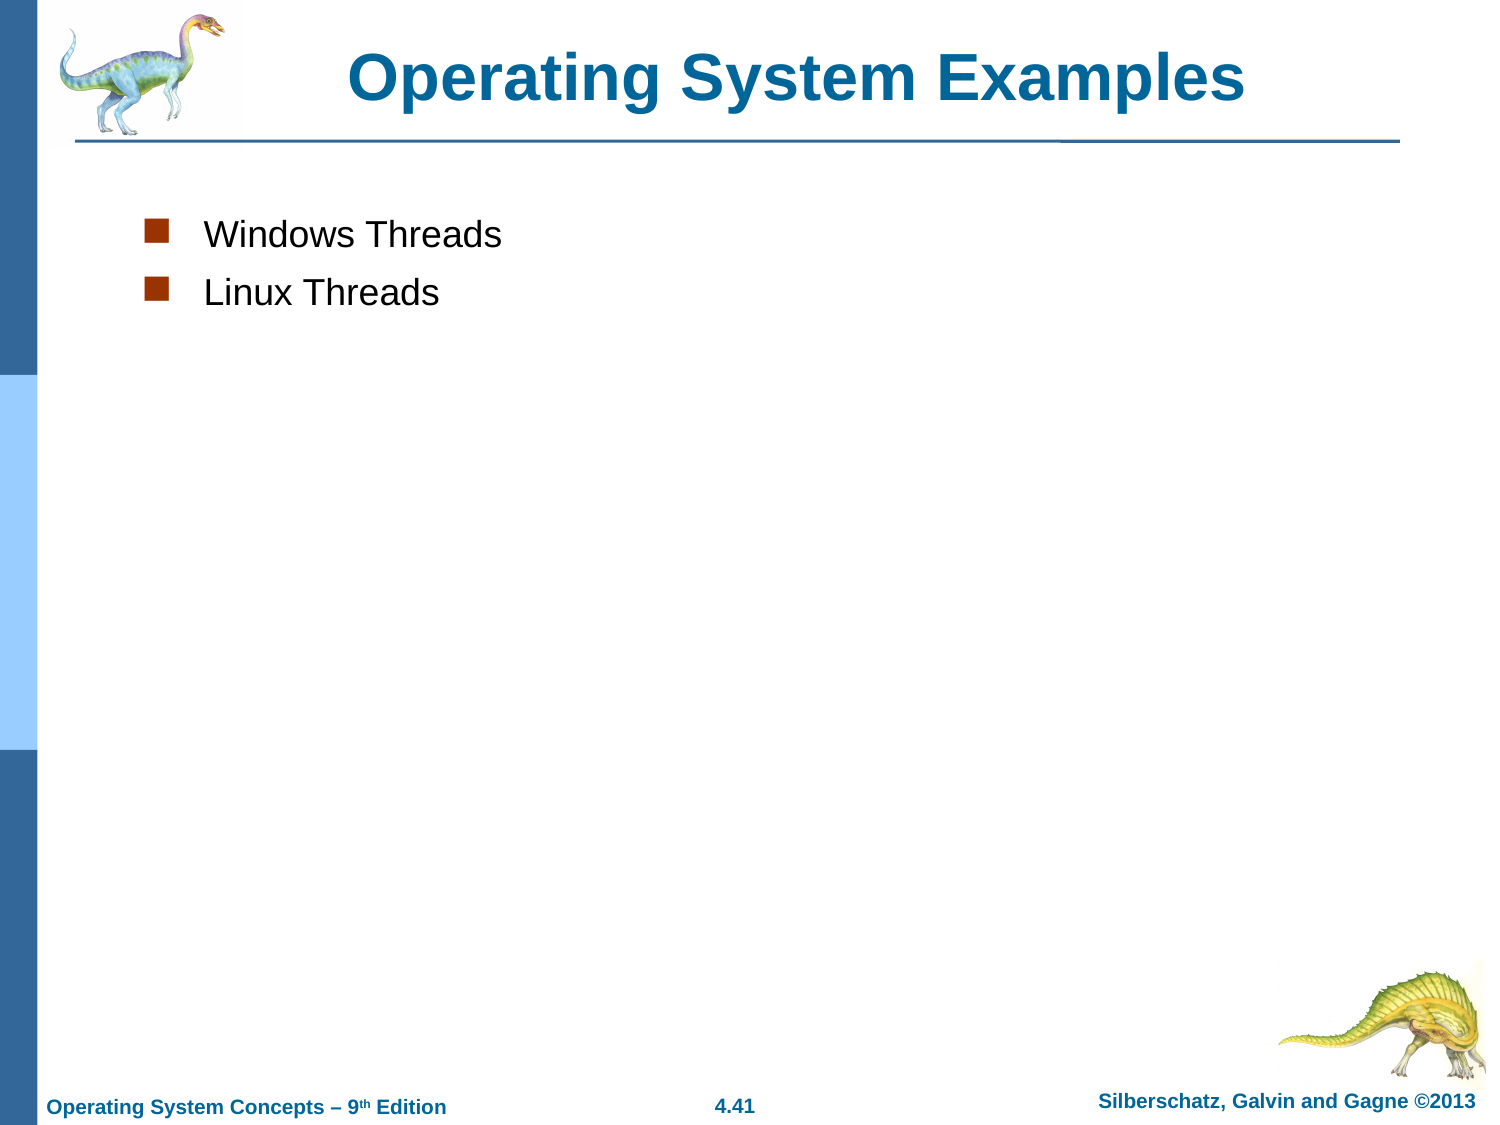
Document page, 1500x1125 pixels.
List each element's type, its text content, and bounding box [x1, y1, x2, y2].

picture [1275, 959, 1486, 1090]
title Operating System Examples [167, 26, 1428, 122]
picture [46, 0, 243, 149]
list Windows Threads Linux Threads [132, 202, 1358, 940]
